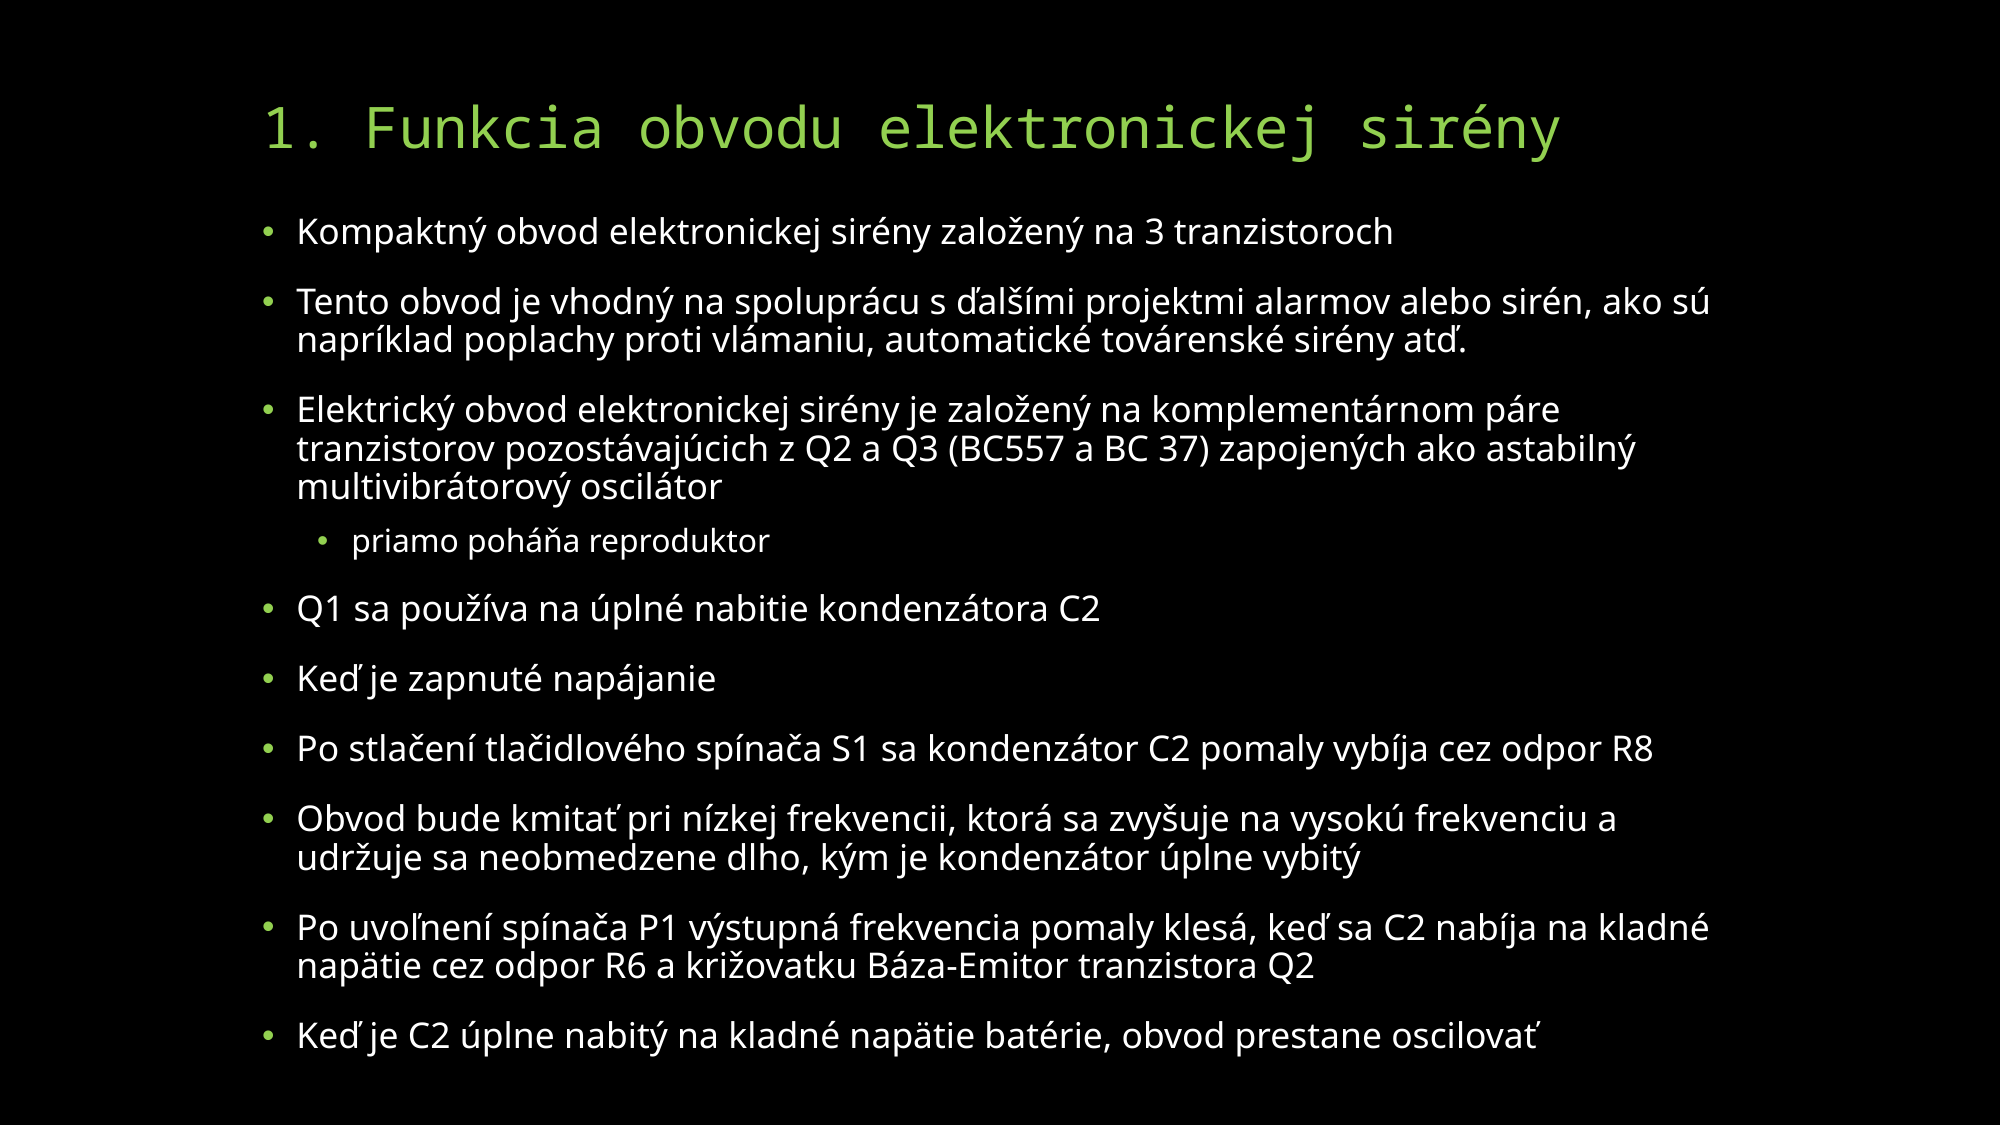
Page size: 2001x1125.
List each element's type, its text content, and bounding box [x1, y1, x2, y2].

list Kompaktný obvod elektronickej sirény založený na 3 tranzistoroch Tento obvod je vhodný na spoluprácu s ďalšími projektmi alarmov alebo sirén, ako sú napríklad poplachy proti vlámaniu, automatické továrenské sirény atď. Elektrický obvod elektronickej sirény je založený na komplementárnom páre tranzistorov pozostávajúcich z Q2 a Q3 (BC557 a BC 37) zapojených ako astabilný multivibrátorový oscilátor priamo poháňa reproduktor Q1 sa používa na úplné nabitie kondenzátora C2 Keď je zapnuté napájanie Po stlačení tlačidlového spínača S1 sa kondenzátor C2 pomaly vybíja cez odpor R8 Obvod bude kmitať pri nízkej frekvencii, ktorá sa zvyšuje na vysokú frekvenciu a udržuje sa neobmedzene dlho, kým je kondenzátor úplne vybitý Po uvoľnení spínača P1 výstupná frekvencia pomaly klesá, keď sa C2 nabíja na kladné napätie cez odpor R6 a križovatku Báza-Emitor tranzistora Q2 Keď je C2 úplne nabitý na kladné napätie batérie, obvod prestane oscilovať [247, 206, 1747, 1083]
title 1. Funkcia obvodu elektronickej sirény [247, 90, 1792, 168]
